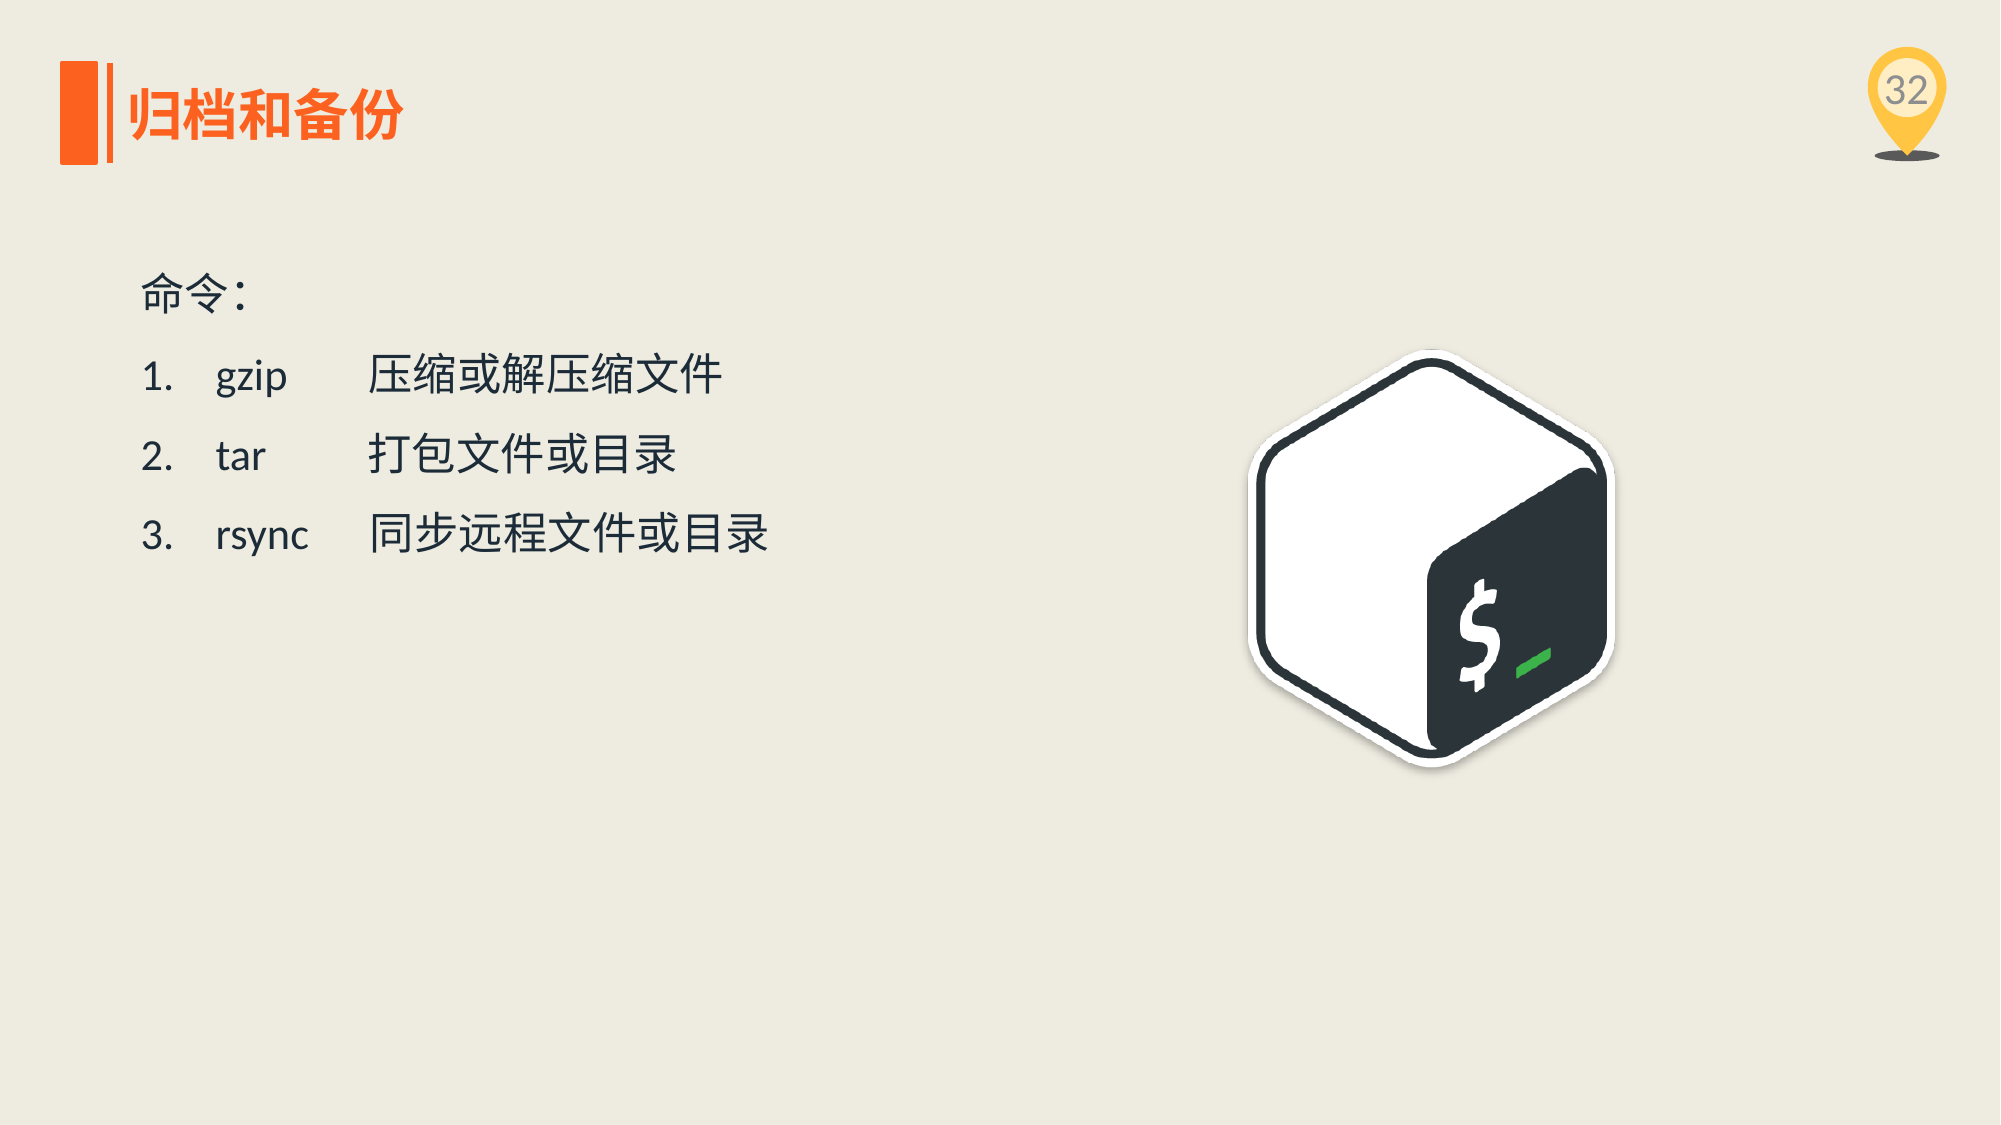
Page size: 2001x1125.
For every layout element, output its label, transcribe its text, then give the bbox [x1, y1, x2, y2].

slide_number 32 [1673, 57, 2000, 118]
text_box 归档和备份 [115, 72, 577, 154]
picture [1153, 284, 1709, 841]
text_box 命令： gzip 压缩或解压缩文件 tar 打包文件或目录 rsync 同步远程文件或目录 [125, 231, 820, 567]
text_box [60, 61, 98, 165]
